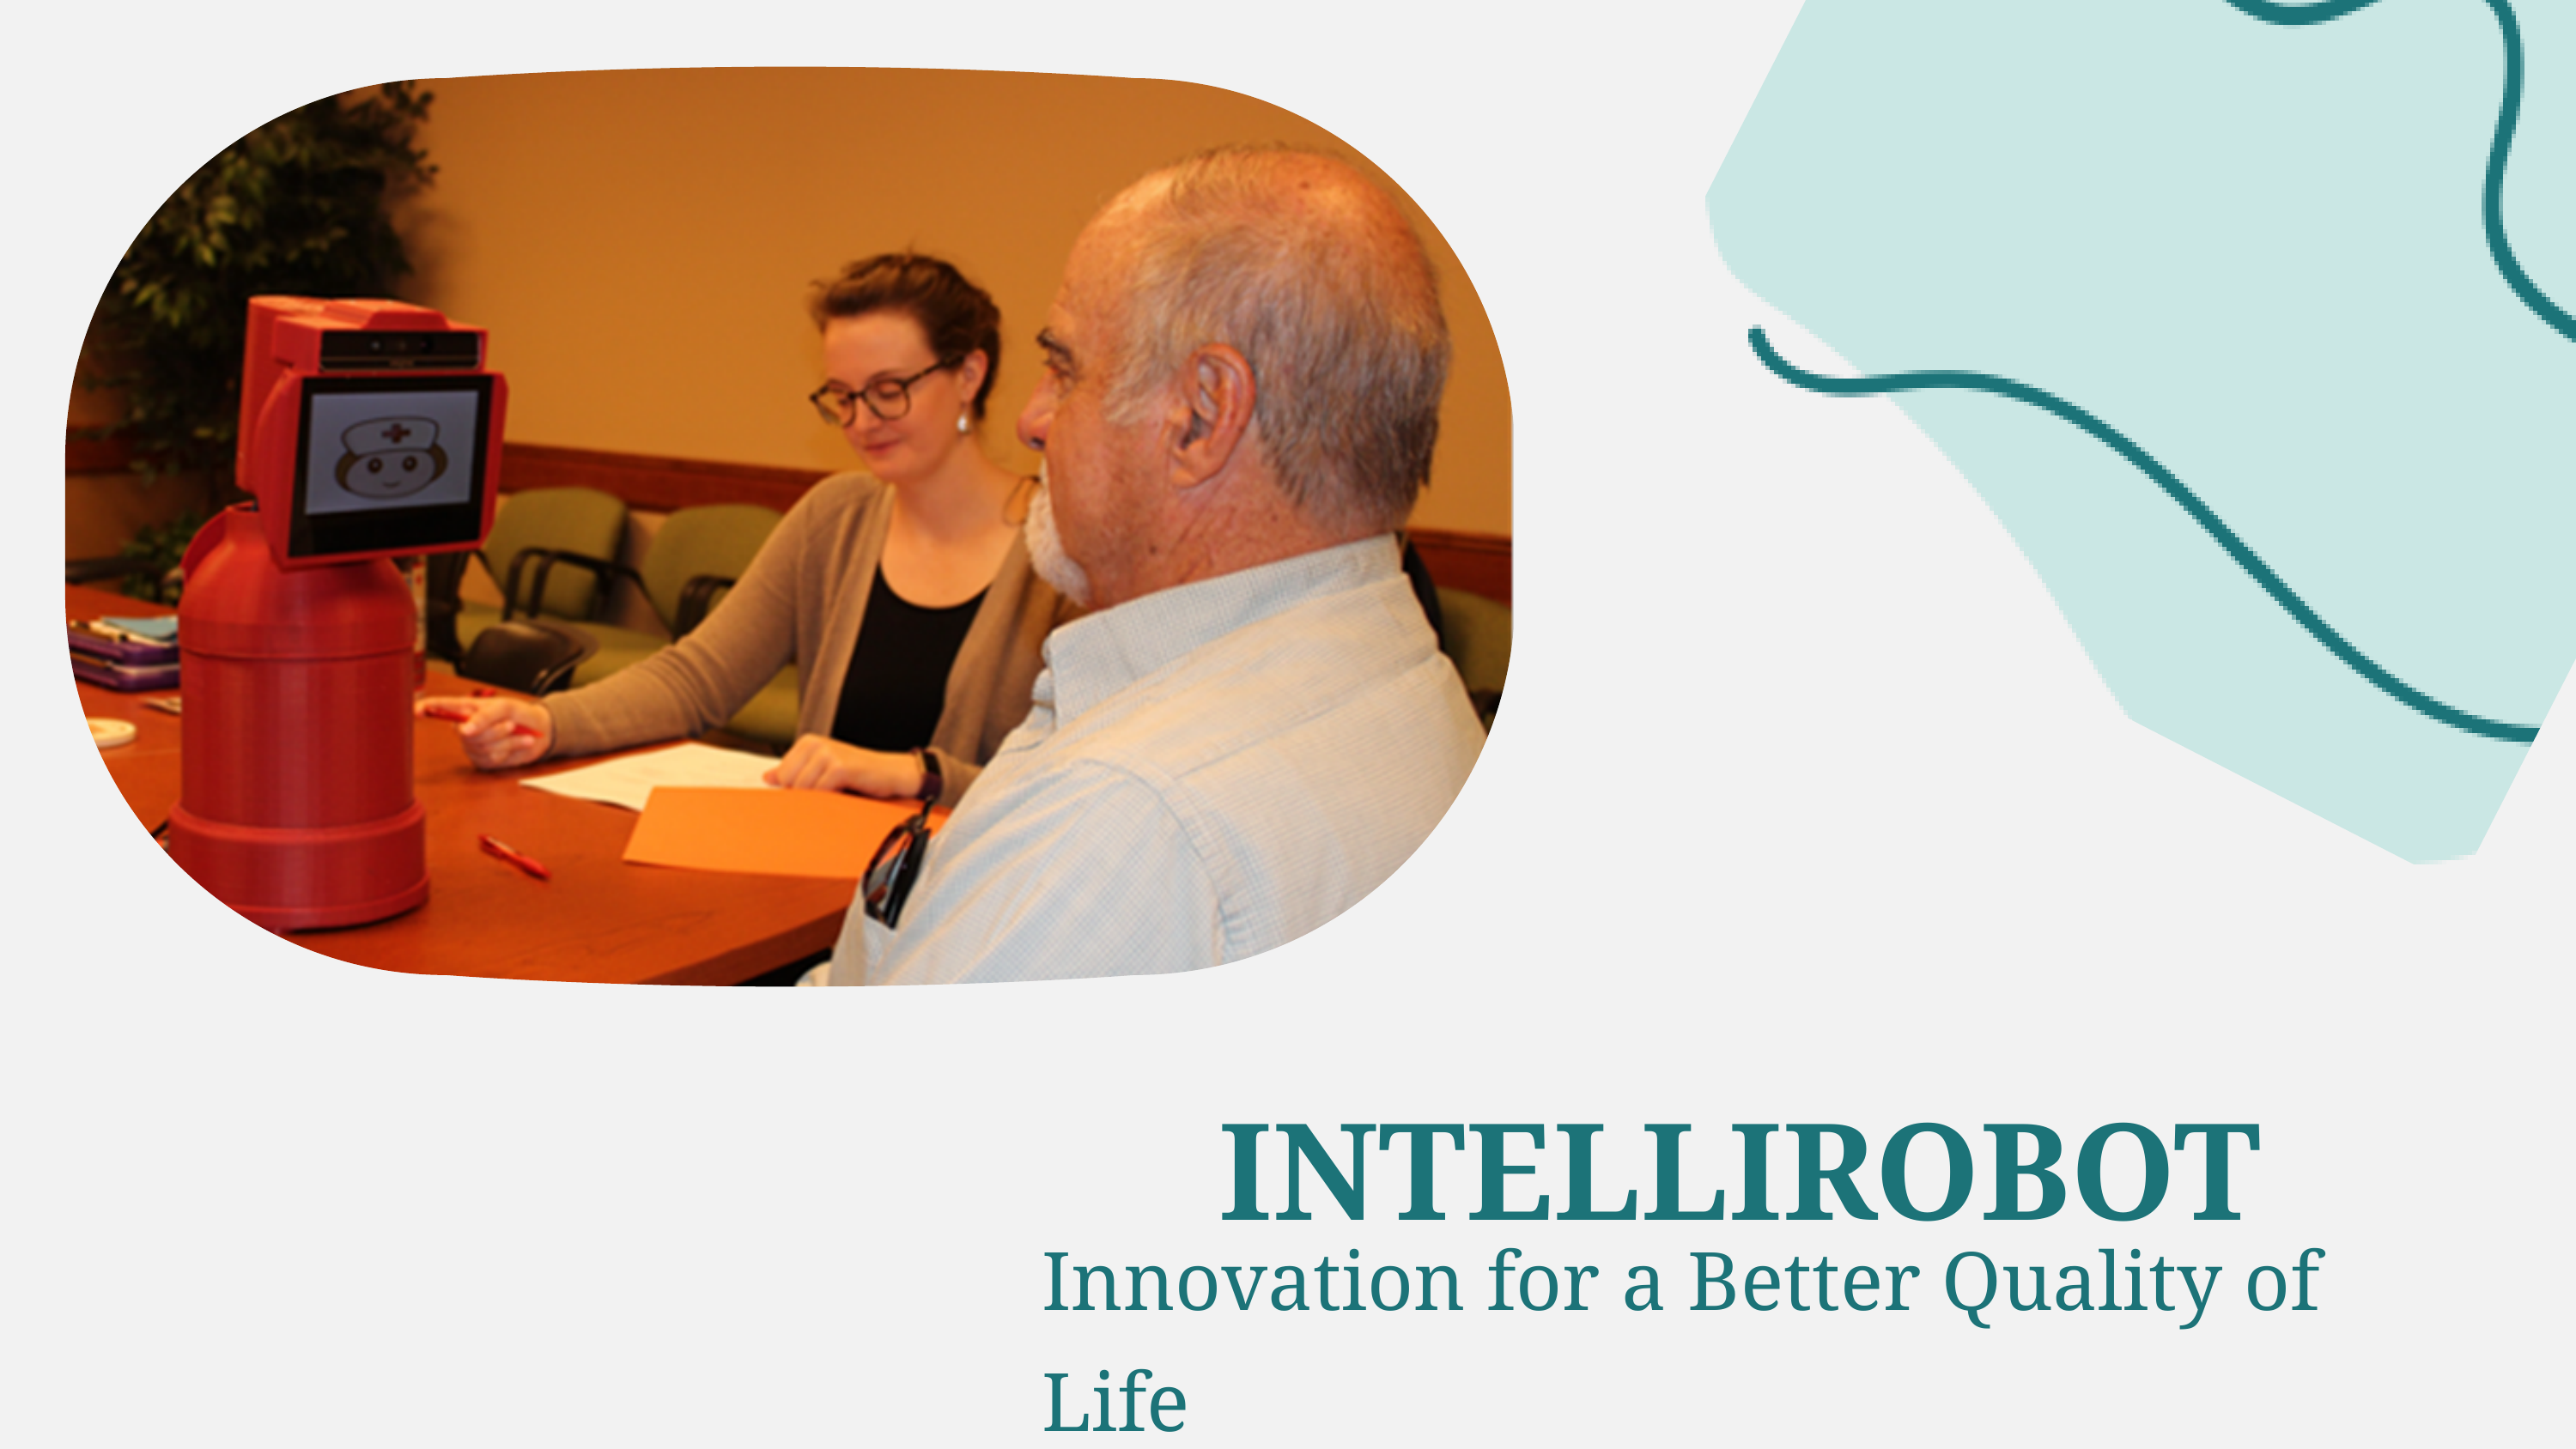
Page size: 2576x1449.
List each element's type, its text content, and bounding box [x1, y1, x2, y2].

text_box Innovation for a Better Quality of Life [1042, 1205, 2432, 1447]
text_box [64, 66, 1516, 987]
text_box [1581, 0, 2576, 888]
text_box INTELLIROBOT [1218, 1046, 2342, 1205]
